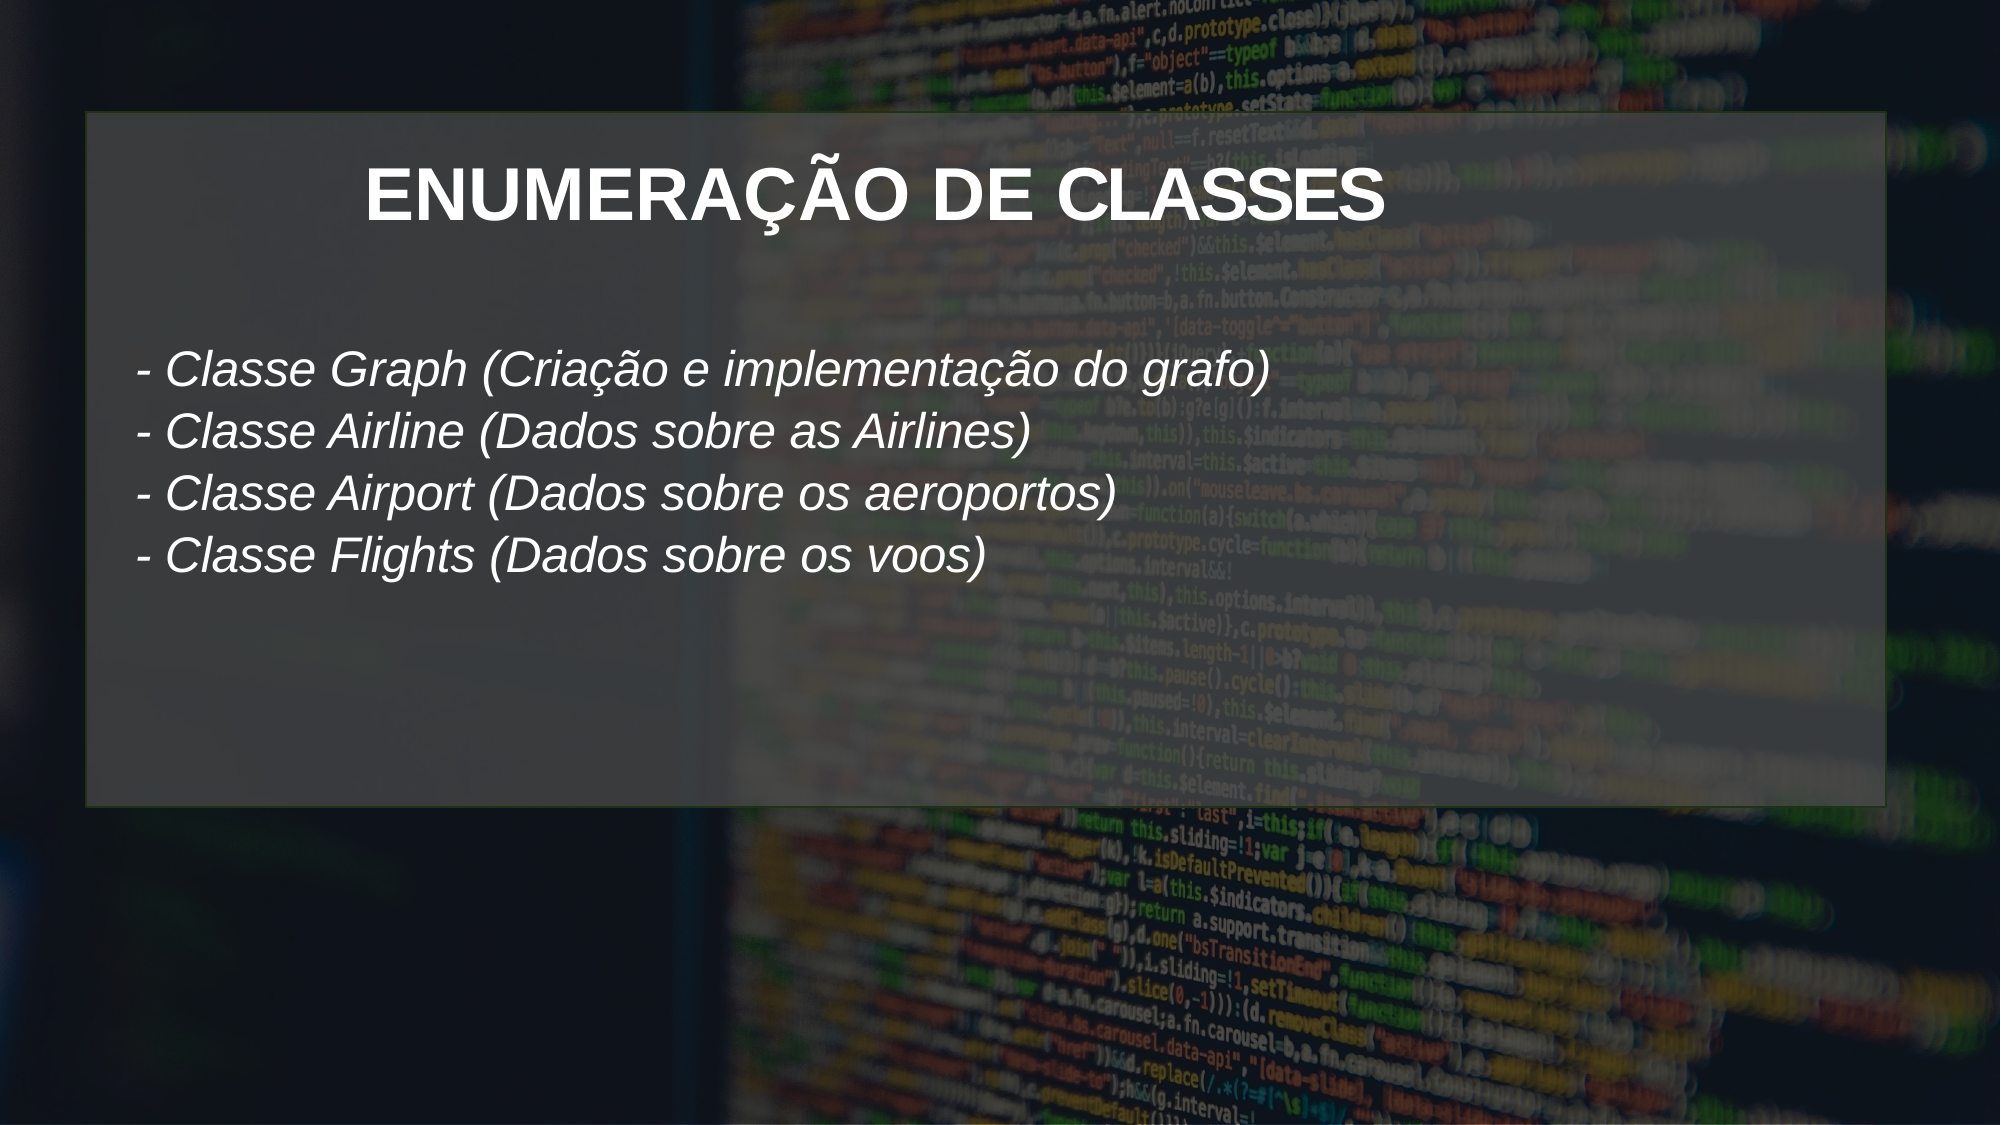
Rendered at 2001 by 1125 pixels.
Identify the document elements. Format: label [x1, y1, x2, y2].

text_box [84, 110, 1887, 809]
picture [0, 0, 2000, 1125]
